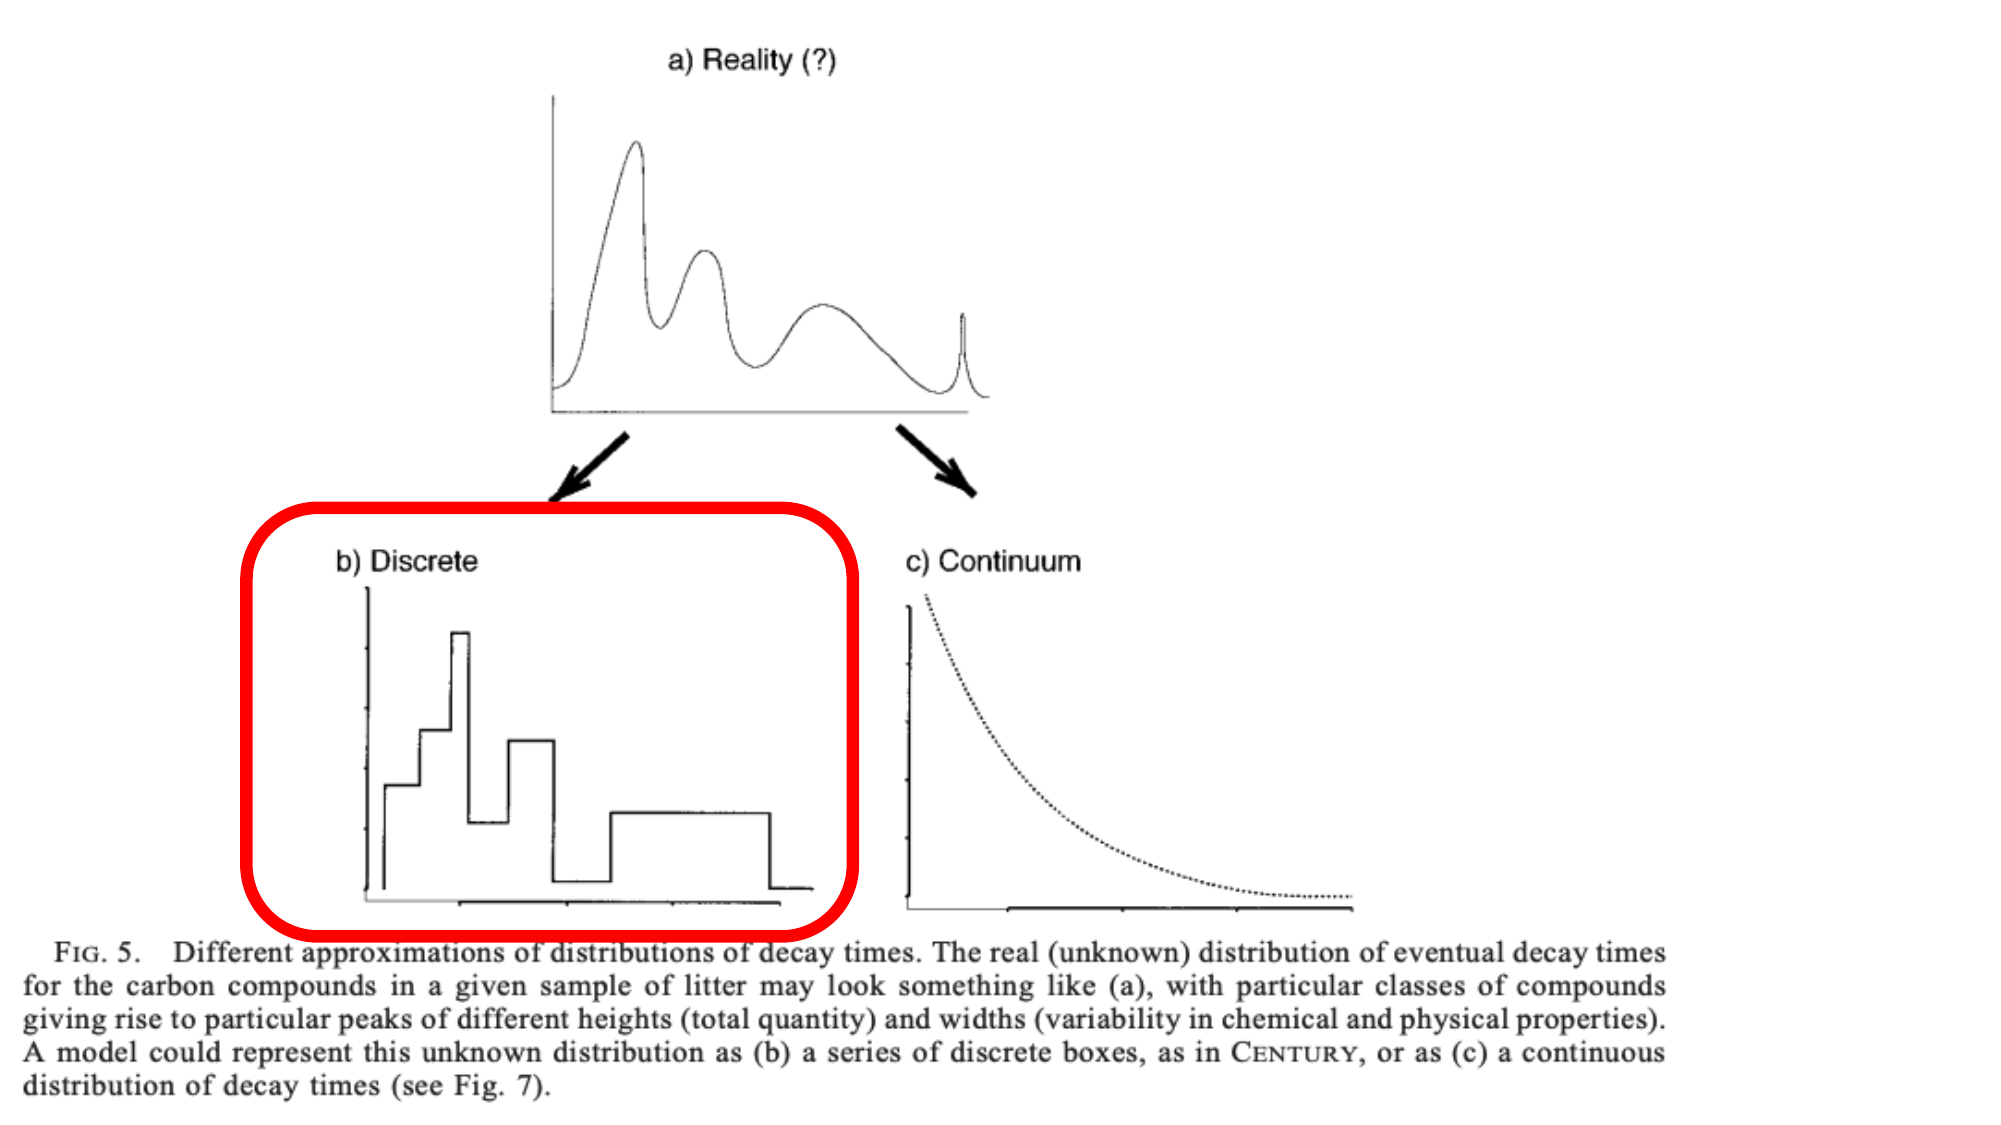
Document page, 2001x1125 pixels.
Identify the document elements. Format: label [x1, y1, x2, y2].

picture [0, 29, 1696, 1125]
